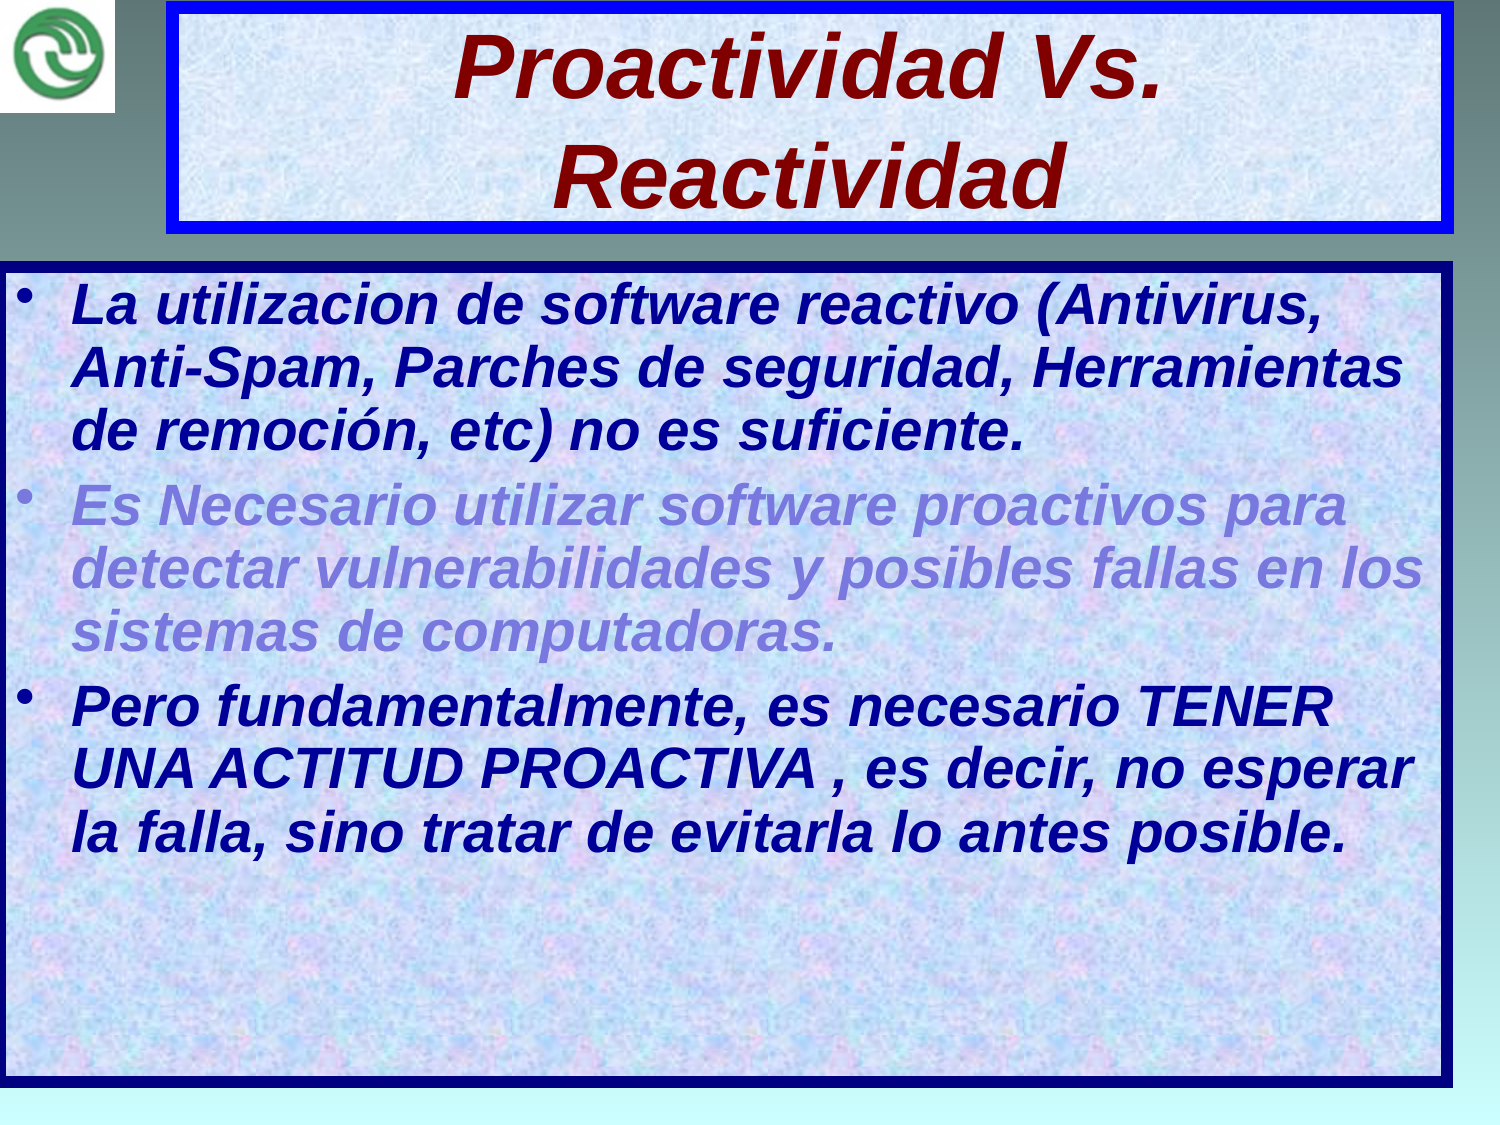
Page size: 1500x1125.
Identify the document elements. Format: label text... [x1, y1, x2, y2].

title Proactividad Vs. Reactividad [172, 7, 1448, 228]
list La utilizacion de software reactivo (Antivirus, Anti-Spam, Parches de seguridad, Herramientas de remoción, etc) no es suficiente. Es Necesario utilizar software proactivos para detectar vulnerabilidades y posibles fallas en los sistemas de computadoras. Pero fundamentalmente, es necesario TENER UNA ACTITUD PROACTIVA , es decir, no esperar la falla, sino tratar de evitarla lo antes posible. [0, 266, 1448, 1083]
picture [0, 0, 115, 113]
